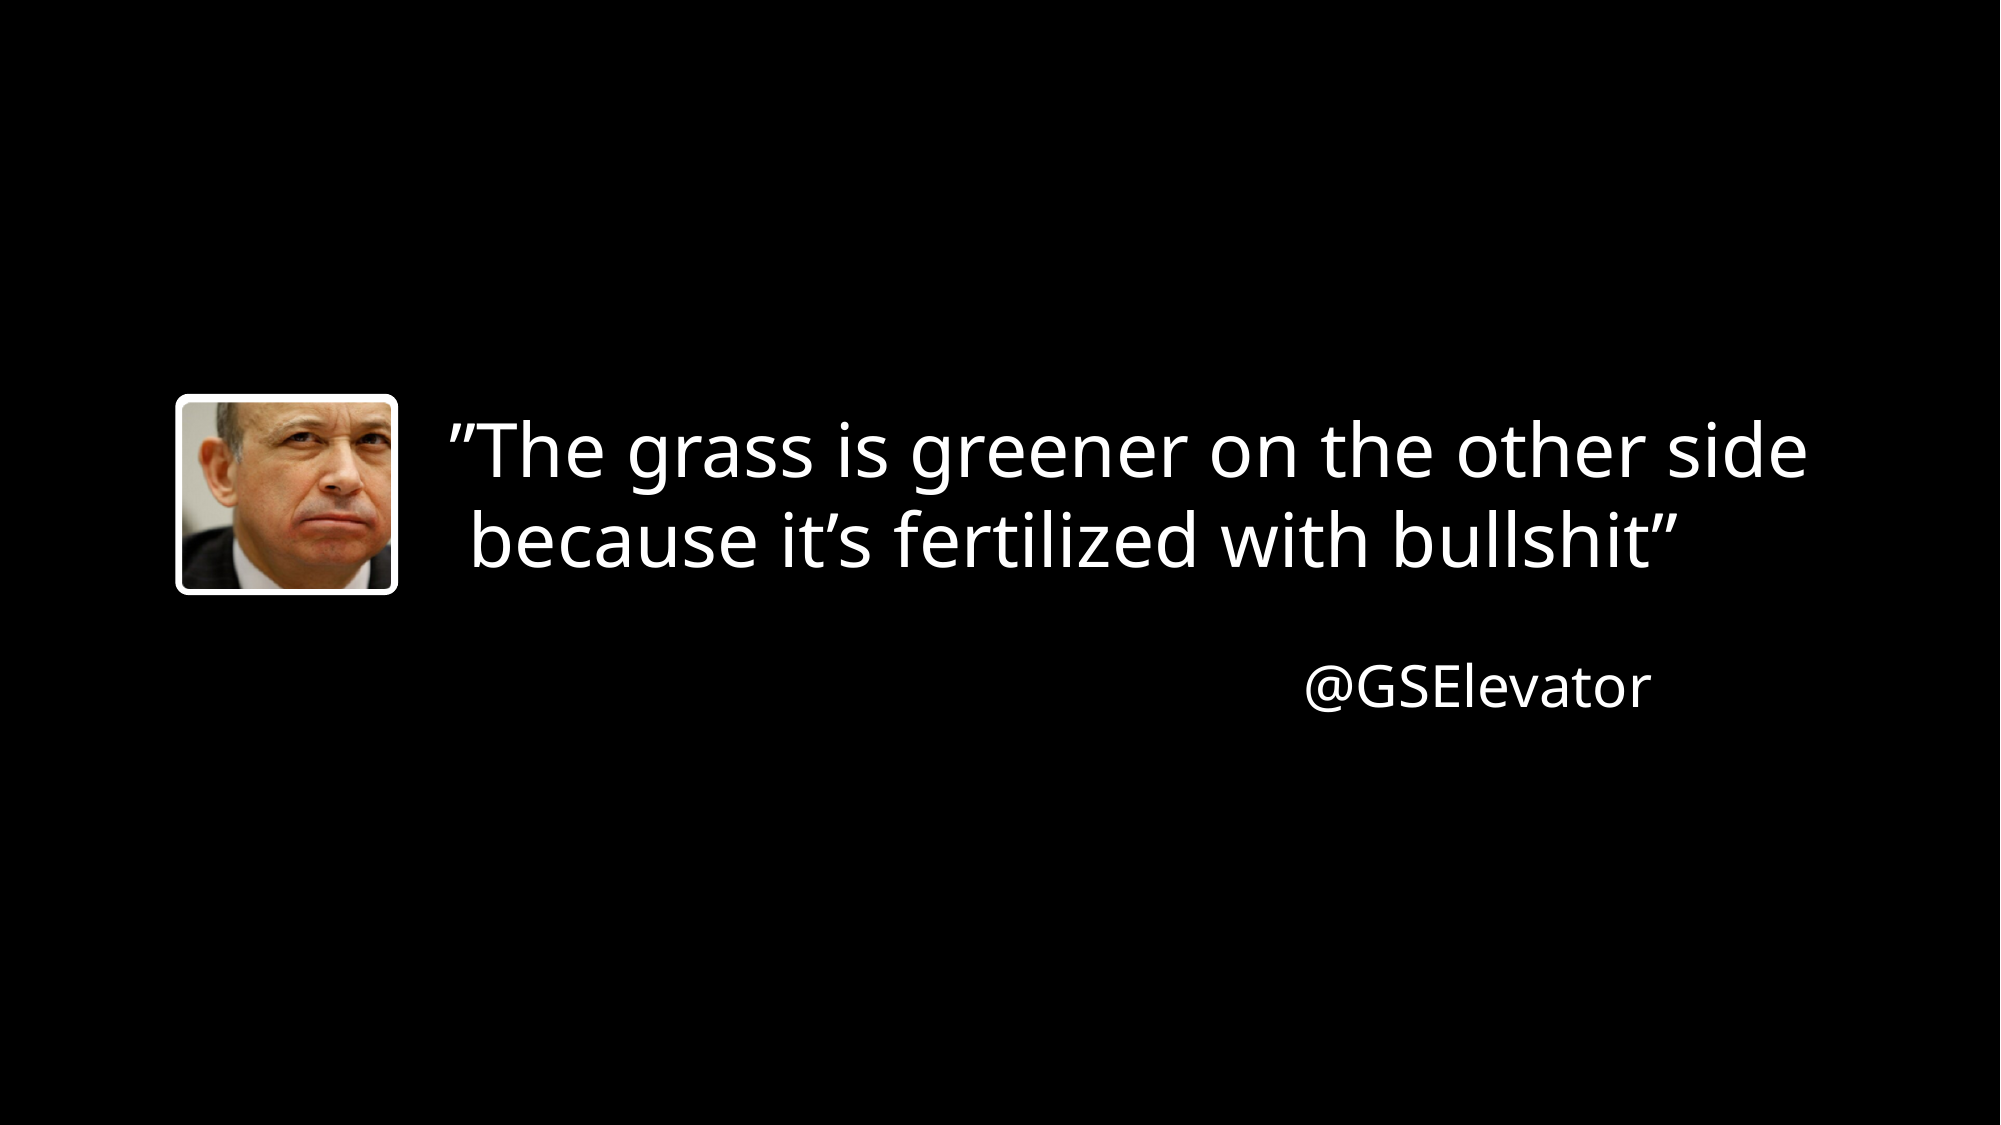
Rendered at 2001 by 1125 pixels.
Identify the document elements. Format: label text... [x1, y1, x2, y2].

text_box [175, 393, 1825, 596]
text_box @GSElevator [1288, 641, 1668, 727]
